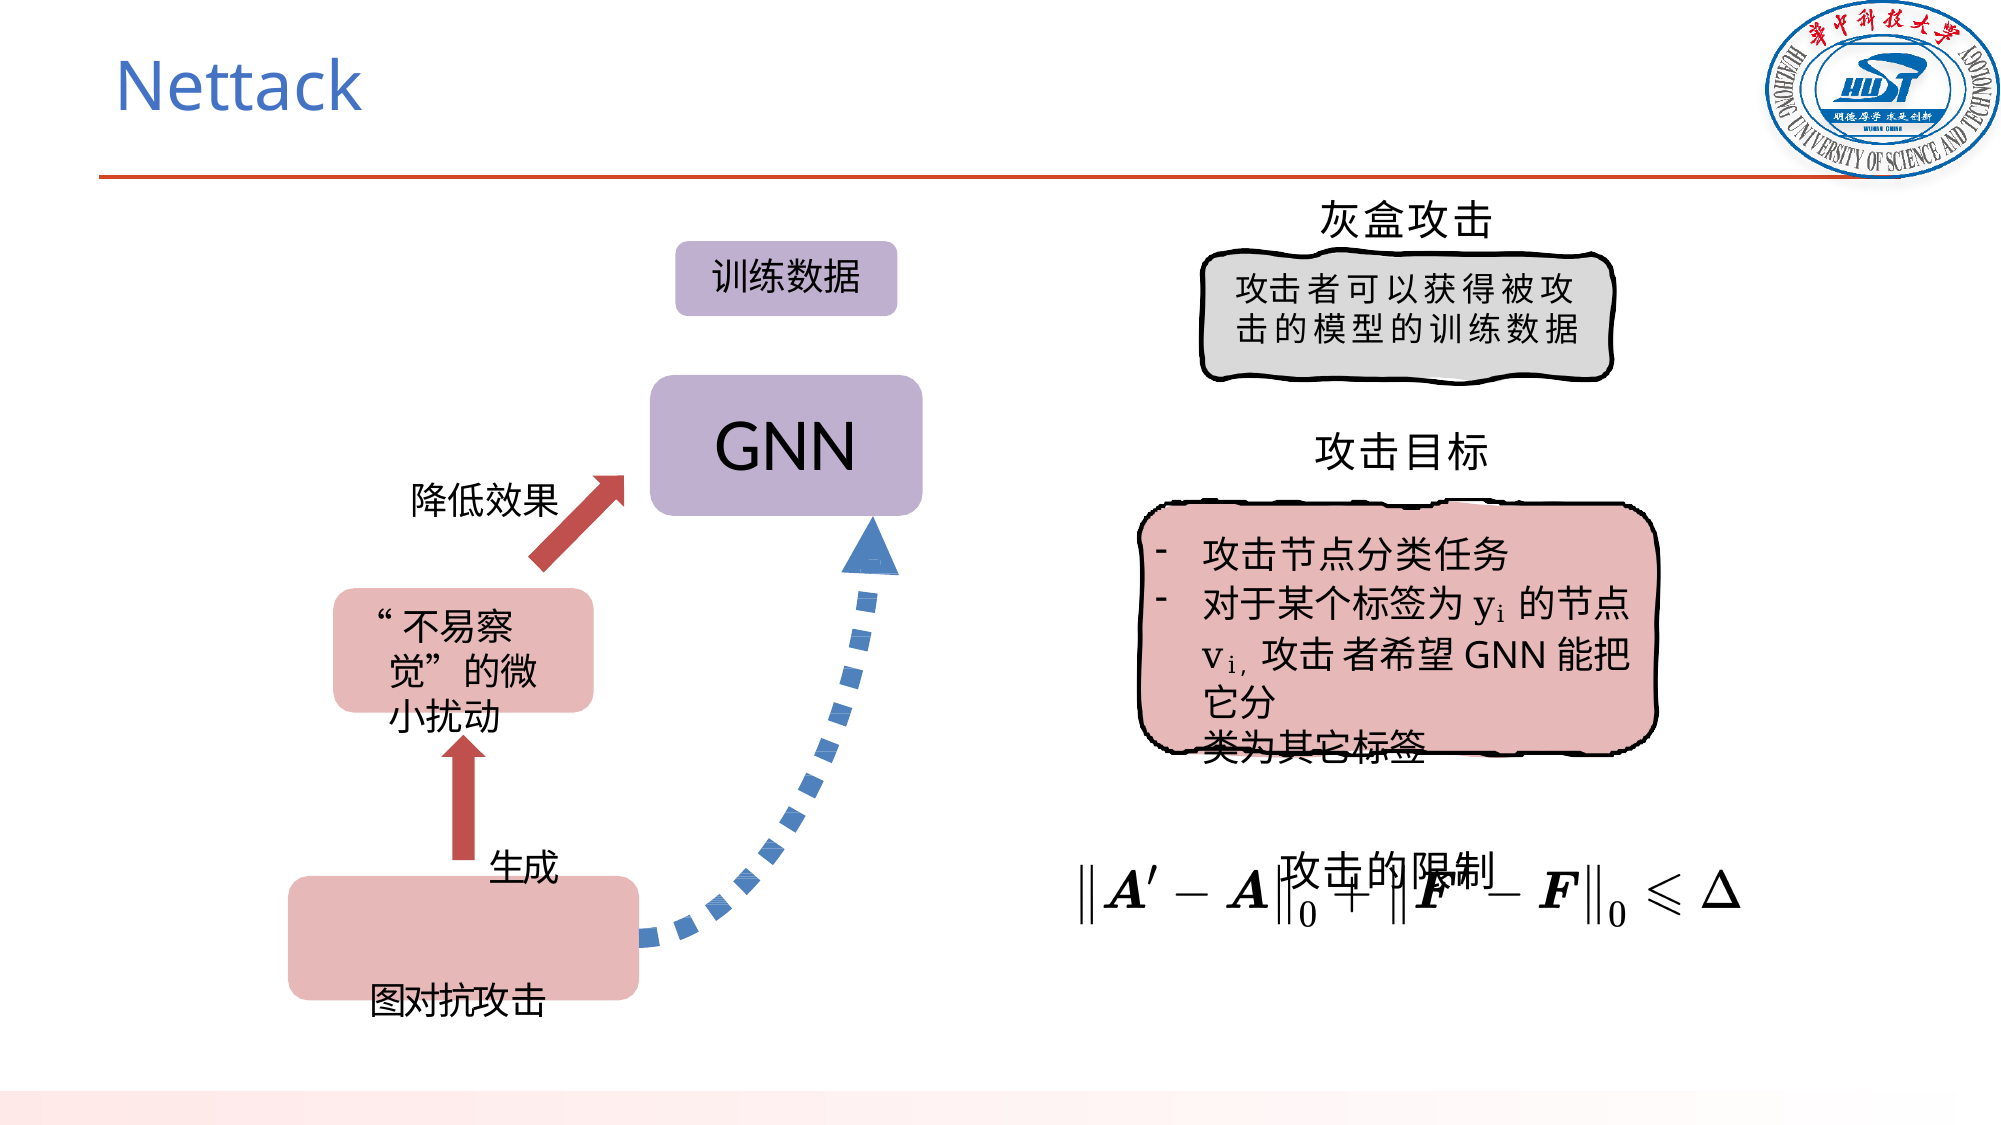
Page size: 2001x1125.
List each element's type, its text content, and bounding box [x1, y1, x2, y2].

text_box [638, 926, 660, 948]
text_box 降低效果 [407, 476, 563, 522]
text_box “不易察觉”的微小扰动 生成图对抗攻击 [353, 602, 574, 1022]
text_box [779, 806, 806, 833]
title Nettack [99, 0, 1825, 177]
text_box 训练数据 [709, 253, 864, 299]
picture [1765, 0, 2000, 179]
text_box [1136, 498, 1153, 758]
text_box [574, 875, 640, 1001]
text_box [855, 591, 878, 613]
text_box [287, 875, 353, 1001]
text_box [757, 838, 785, 866]
text_box [797, 772, 824, 799]
text_box GNN [712, 395, 861, 486]
text_box [1072, 860, 1743, 927]
text_box [827, 702, 853, 727]
text_box [673, 914, 699, 941]
text_box [333, 588, 594, 713]
text_box [848, 628, 872, 652]
text_box [841, 516, 900, 576]
text_box [705, 893, 733, 921]
text_box [527, 475, 625, 573]
text_box [839, 665, 864, 690]
text_box [649, 374, 923, 516]
text_box [733, 867, 761, 896]
text_box [675, 241, 898, 317]
text_box 灰盒攻击 攻击者可以获得被攻击的模型的训练数据 攻击目标 攻击节点分类任务 对于某个标签为yi的节点vi,攻击者希望GNN能把它分 类为其它标签 攻击的限制 [1153, 193, 1680, 860]
text_box [814, 737, 840, 764]
